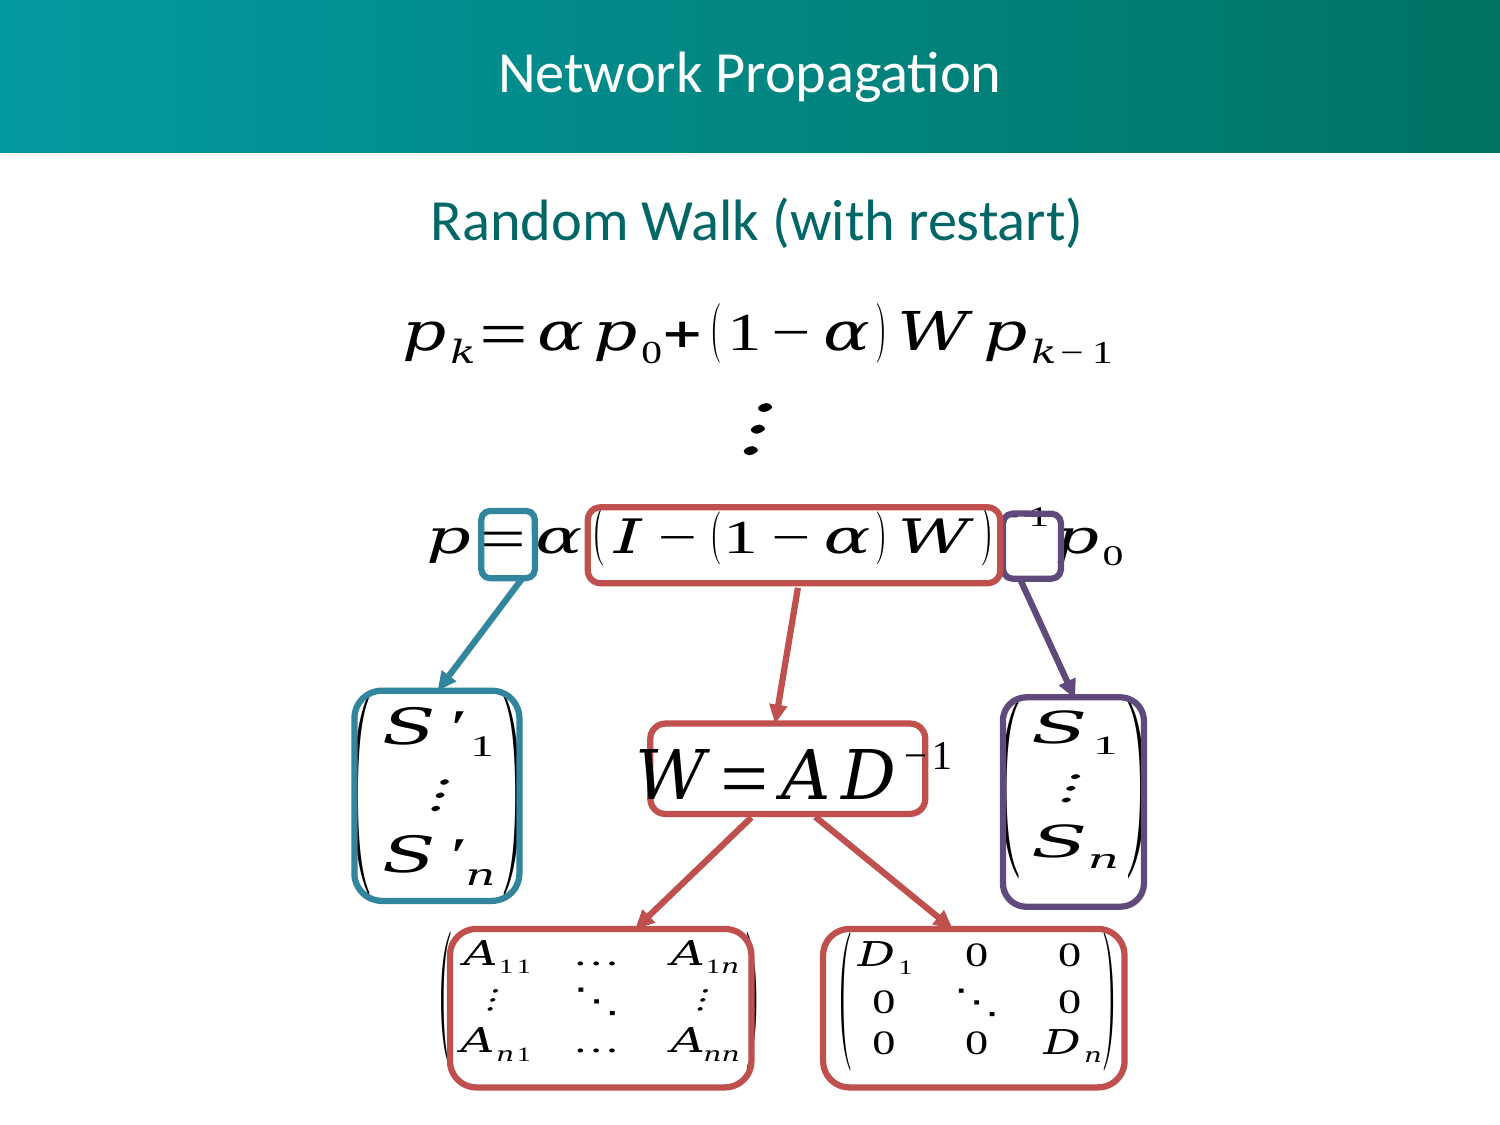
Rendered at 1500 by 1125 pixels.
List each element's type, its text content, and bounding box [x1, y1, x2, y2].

text_box Random Walk (with restart) [89, 174, 1425, 260]
text_box Network Propagation [104, 26, 1395, 112]
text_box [347, 499, 1153, 1088]
